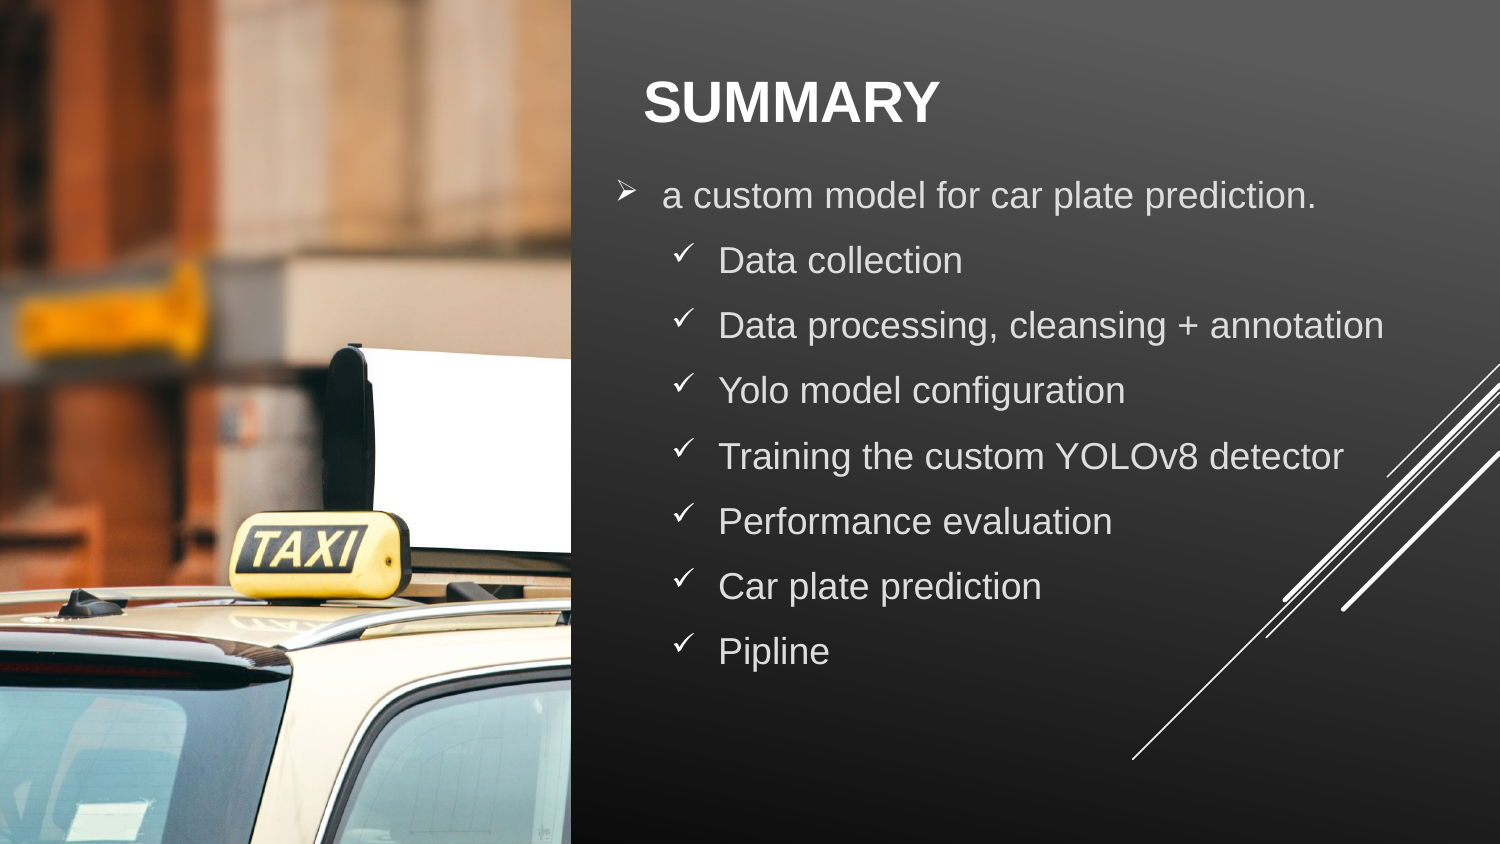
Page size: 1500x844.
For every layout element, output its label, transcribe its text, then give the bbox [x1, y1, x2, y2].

list a custom model for car plate prediction. Data collection Data processing, cleansing + annotation Yolo model configuration Training the custom YOLOv8 detector Performance evaluation Car plate prediction Pipline [600, 141, 1455, 815]
picture [0, 0, 571, 844]
title Summary [628, 29, 1455, 141]
